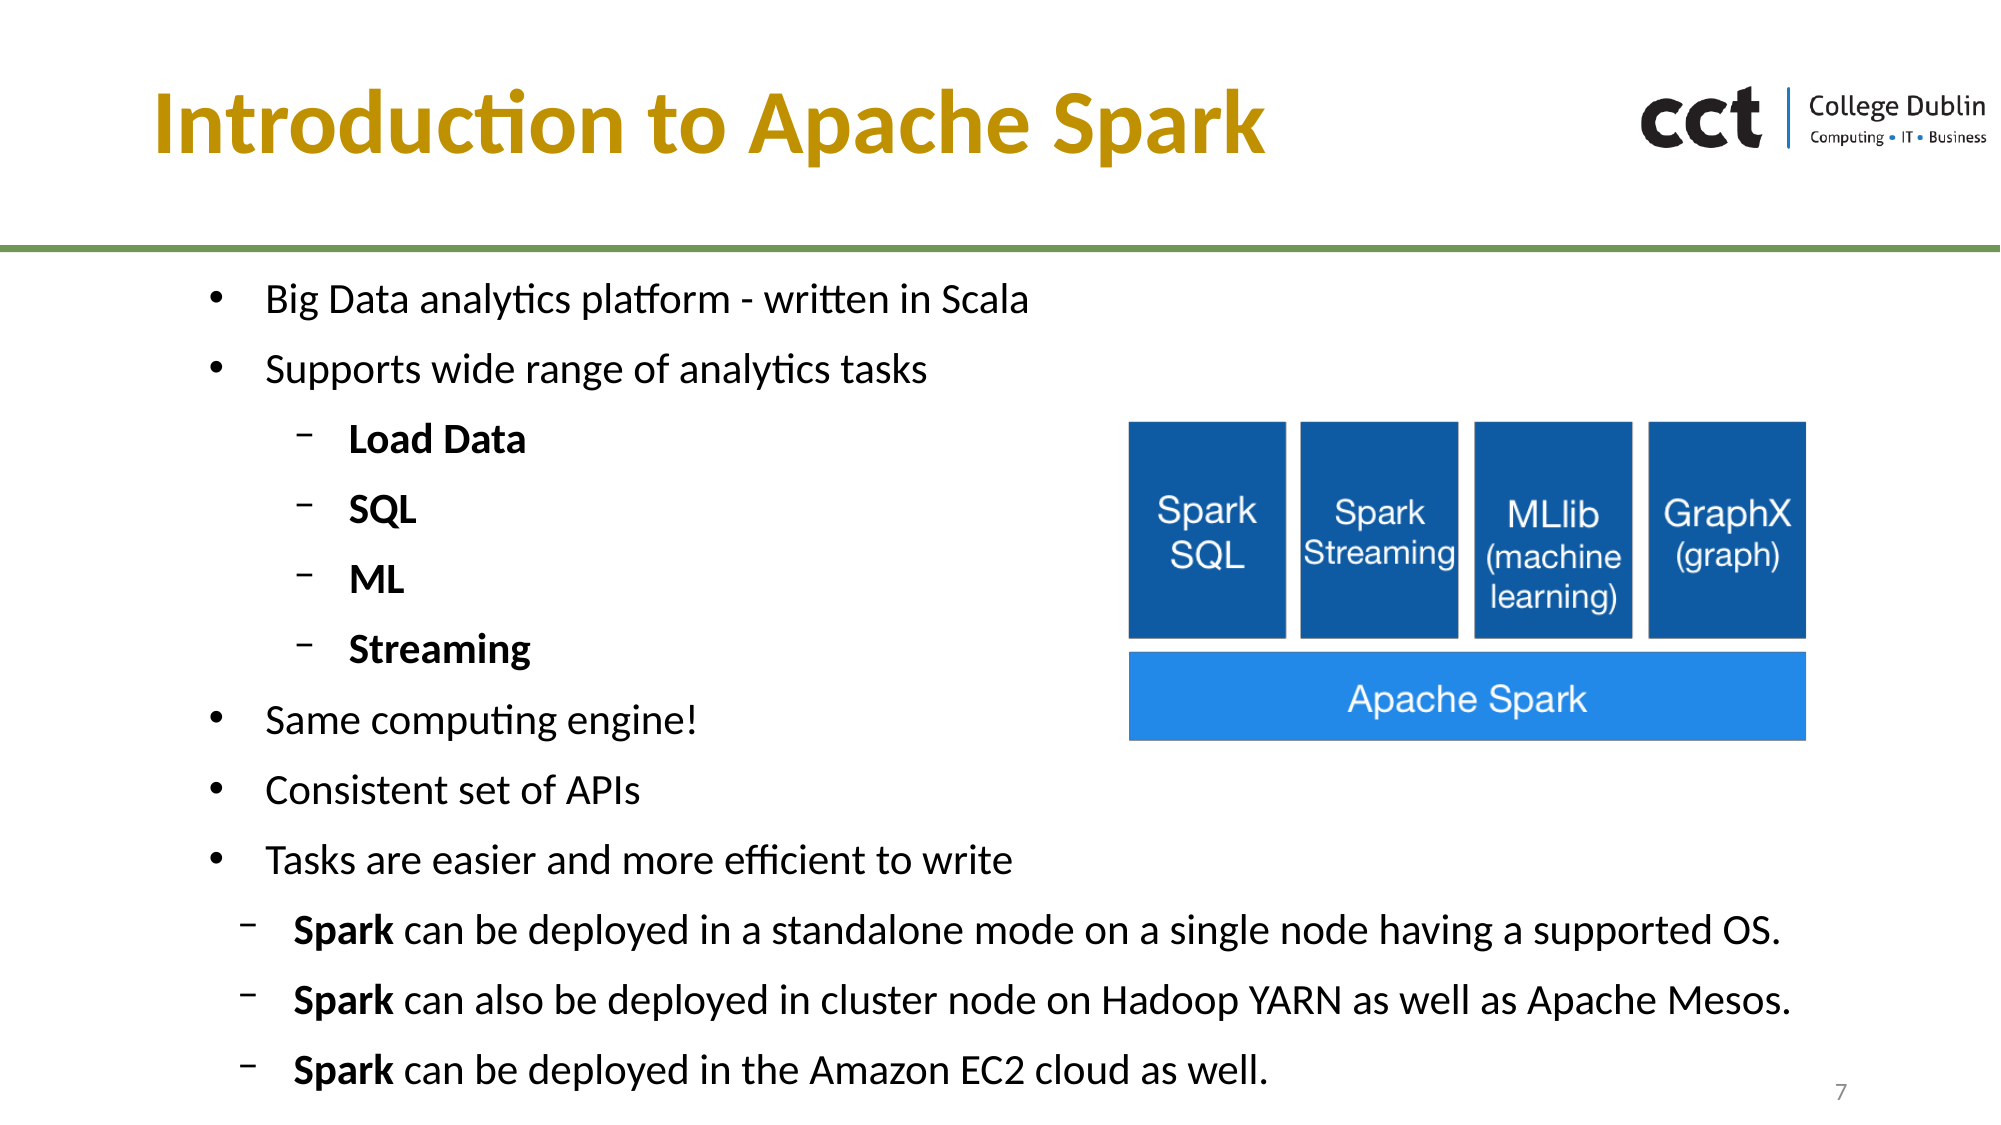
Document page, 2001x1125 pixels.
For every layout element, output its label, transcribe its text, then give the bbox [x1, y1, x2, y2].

picture [1638, 71, 1996, 166]
list Big Data analytics platform - written in Scala Supports wide range of analytics tasks Load Data SQL ML Streaming Same computing engine! Consistent set of APIs Tasks are easier and more efficient to write Spark can be deployed in a standalone mode on a single node having a supported OS. Spark can also be deployed in cluster node on Hadoop YARN as well as Apache Mesos. Spark can be deployed in the Amazon EC2 cloud as well. [193, 262, 1913, 1117]
title Introduction to Apache Spark [137, 15, 1618, 233]
slide_number 7 [1412, 1060, 1863, 1120]
text_box [1128, 421, 1807, 741]
